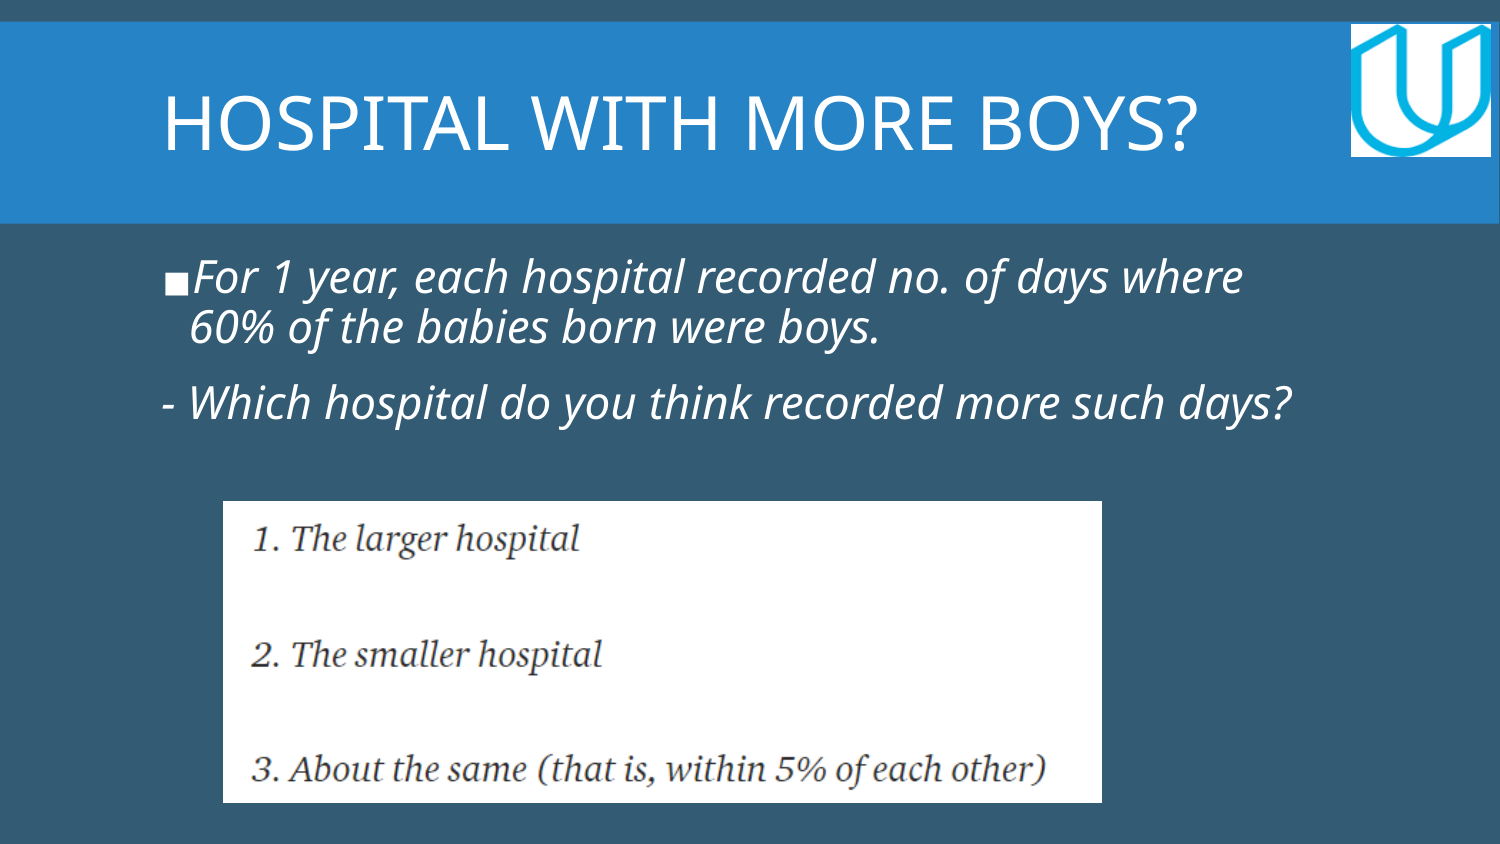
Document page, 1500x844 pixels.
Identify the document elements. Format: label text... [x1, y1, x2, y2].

picture [1352, 121, 1396, 157]
picture [1400, 24, 1480, 125]
picture [1483, 24, 1491, 29]
text_box For 1 year, each hospital recorded no. of days where 60% of the babies born were boys. - Which hospital do you think recorded more such days? [147, 247, 1352, 765]
text_box HOSPITAL WITH MORE BOYS? [147, 34, 1352, 221]
picture [223, 501, 1103, 803]
picture [1351, 24, 1395, 48]
picture [1449, 36, 1480, 125]
picture [1362, 36, 1433, 147]
picture [1408, 95, 1491, 157]
